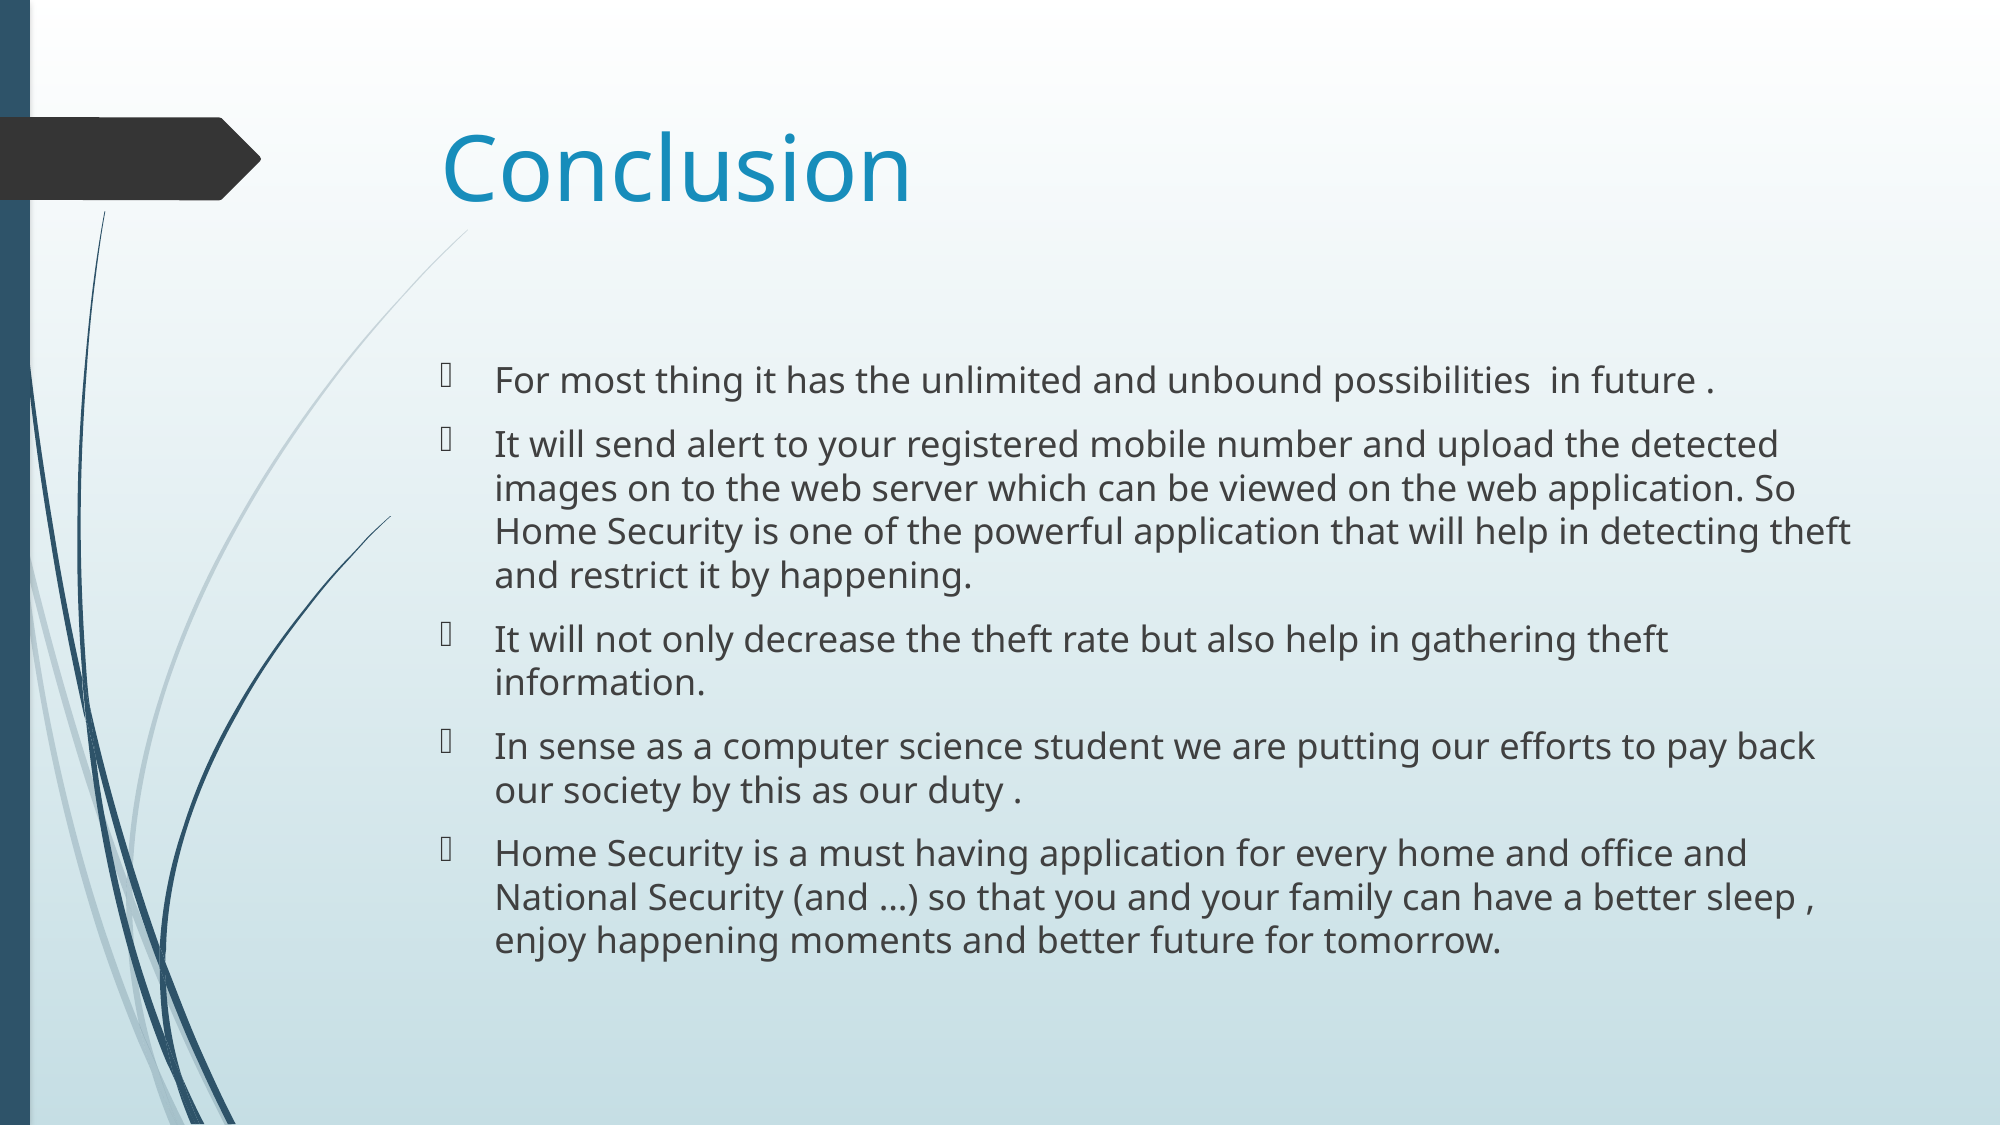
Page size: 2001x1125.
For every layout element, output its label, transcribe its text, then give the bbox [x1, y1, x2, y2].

list For most thing it has the unlimited and unbound possibilities in future . It will send alert to your registered mobile number and upload the detected images on to the web server which can be viewed on the web application. So Home Security is one of the powerful application that will help in detecting theft and restrict it by happening. It will not only decrease the theft rate but also help in gathering theft information. In sense as a computer science student we are putting our efforts to pay back our society by this as our duty . Home Security is a must having application for every home and office and National Security (and …) so that you and your family can have a better sleep , enjoy happening moments and better future for tomorrow. [424, 350, 1888, 970]
title Conclusion [425, 102, 1888, 313]
